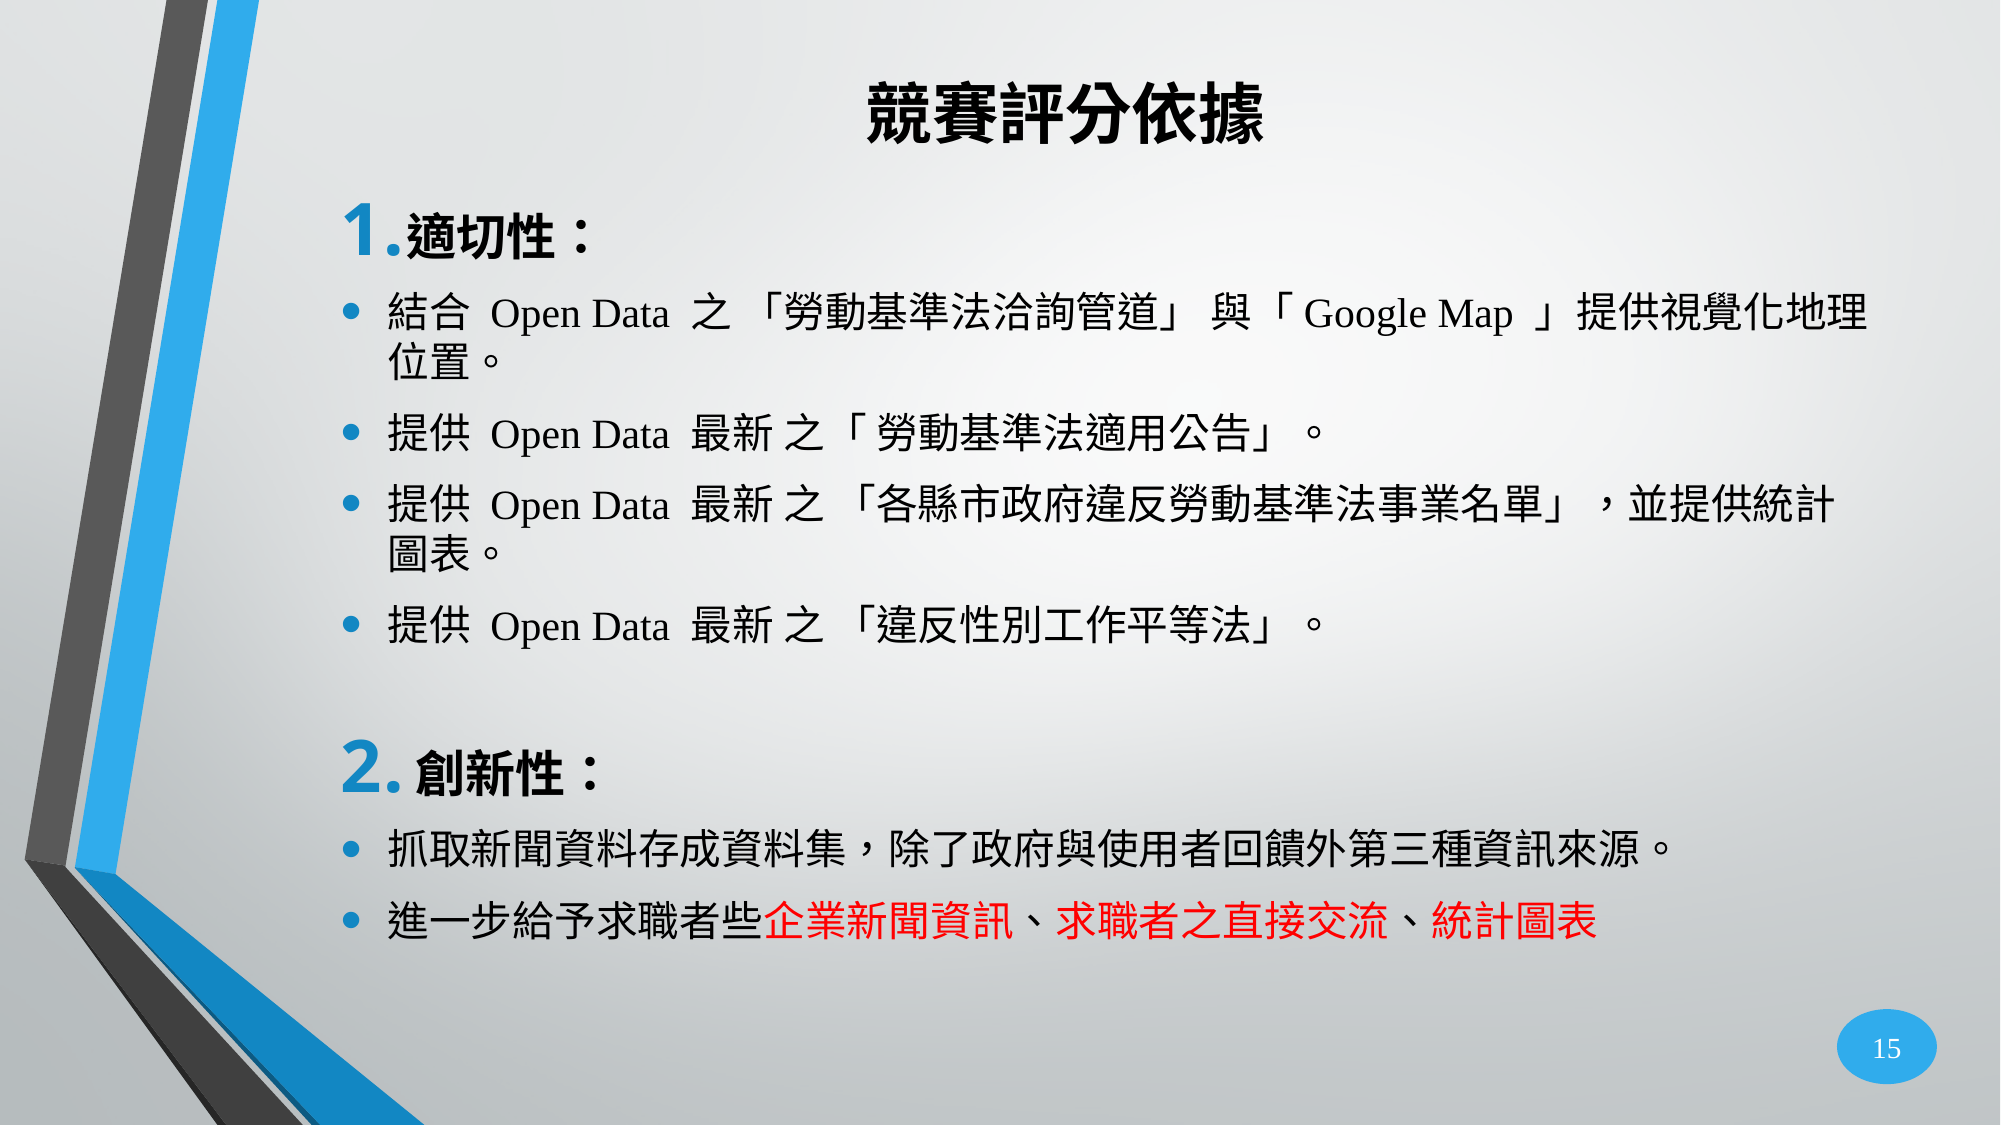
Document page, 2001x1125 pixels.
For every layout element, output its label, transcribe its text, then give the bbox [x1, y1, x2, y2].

list 適切性： 結合 Open Data 之 「勞動基準法洽詢管道」 與「Google Map 」提供視覺化地理位置。 提供 Open Data 最新 之「 勞動基準法適用公告」。 提供 Open Data 最新 之 「各縣市政府違反勞動基準法事業名單」，並提供統計圖表。 提供 Open Data 最新 之 「違反性別工作平等法」。 創新性： 抓取新聞資料存成資料集，除了政府與使用者回饋外第三種資訊來源。 進一步給予求職者些企業新聞資訊、求職者之直接交流、統計圖表 [325, 95, 1887, 1125]
title 競賽評分依據 [243, 64, 1887, 160]
text_box 15 [1836, 1009, 1937, 1085]
